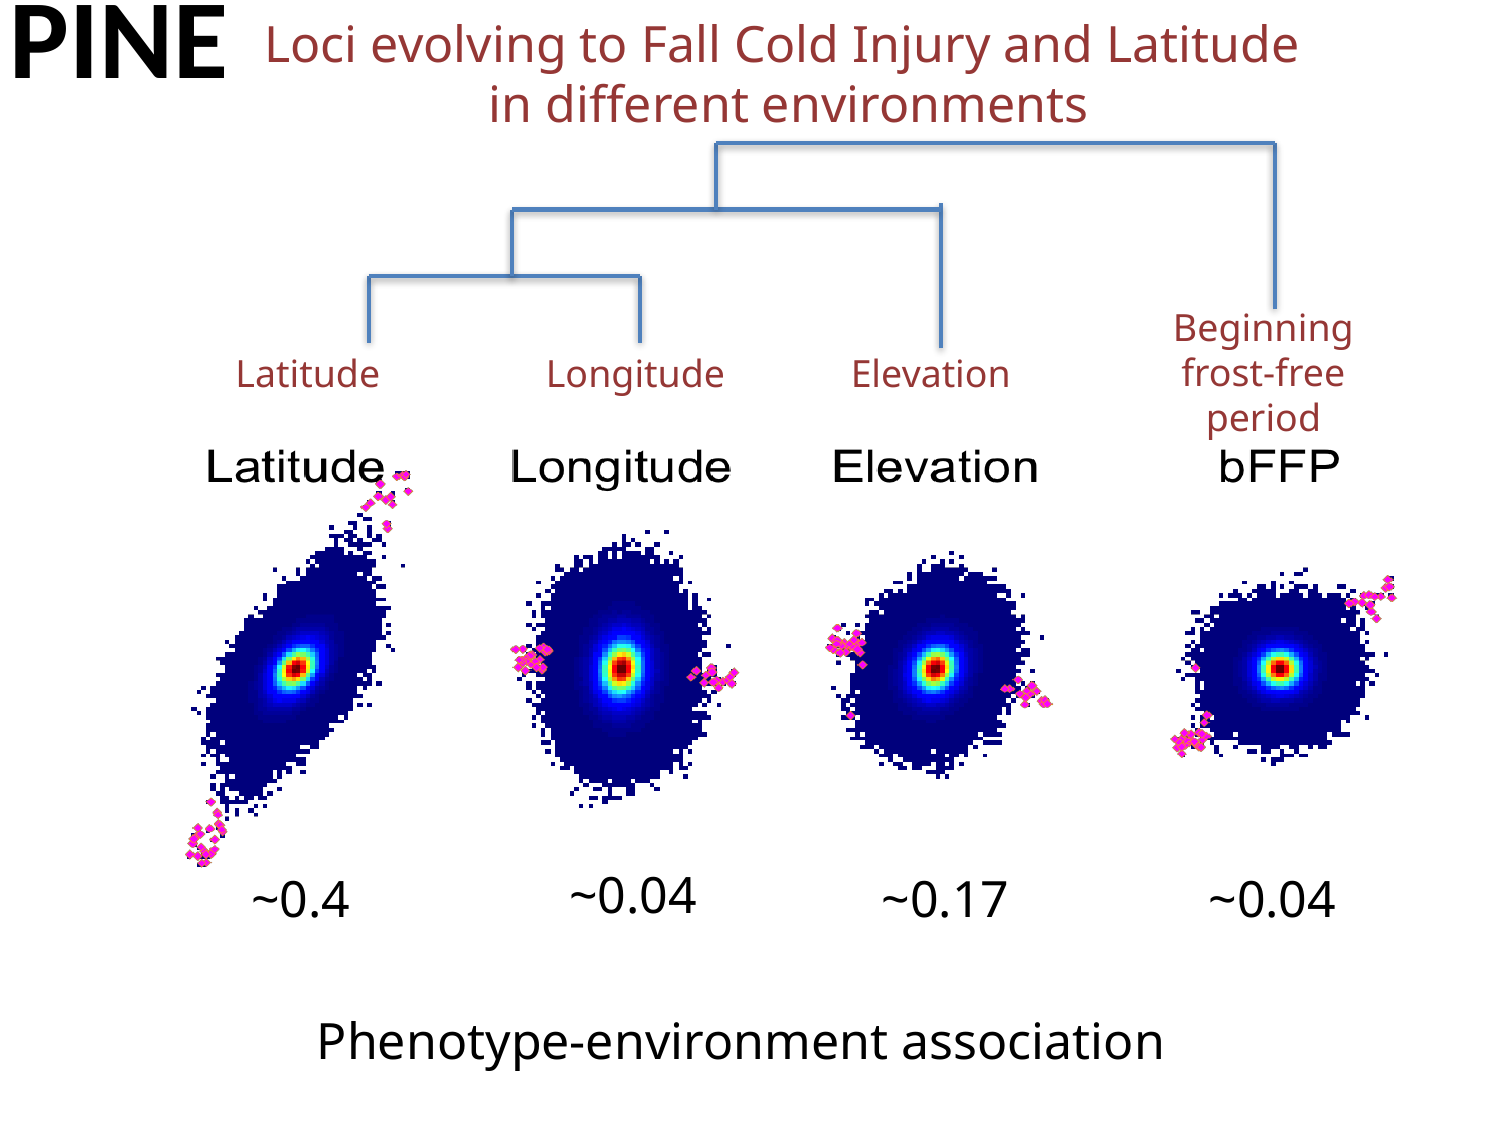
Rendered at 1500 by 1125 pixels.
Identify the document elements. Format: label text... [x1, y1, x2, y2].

text_box ~0.17 [867, 903, 1025, 935]
text_box Phenotype-environment association [302, 1001, 1194, 1077]
text_box ~0.04 [554, 903, 712, 931]
text_box Loci evolving to Fall Cold Injury and Latitude in different environments [249, 4, 1329, 140]
text_box Longitude [531, 342, 750, 403]
text_box Latitude [220, 342, 405, 403]
text_box Elevation [836, 342, 1036, 403]
text_box Beginning frost-free period [1158, 297, 1369, 441]
text_box PINE [0, 0, 244, 109]
picture [43, 443, 1500, 894]
text_box ~0.04 [1193, 903, 1352, 935]
text_box ~0.4 [236, 903, 366, 935]
